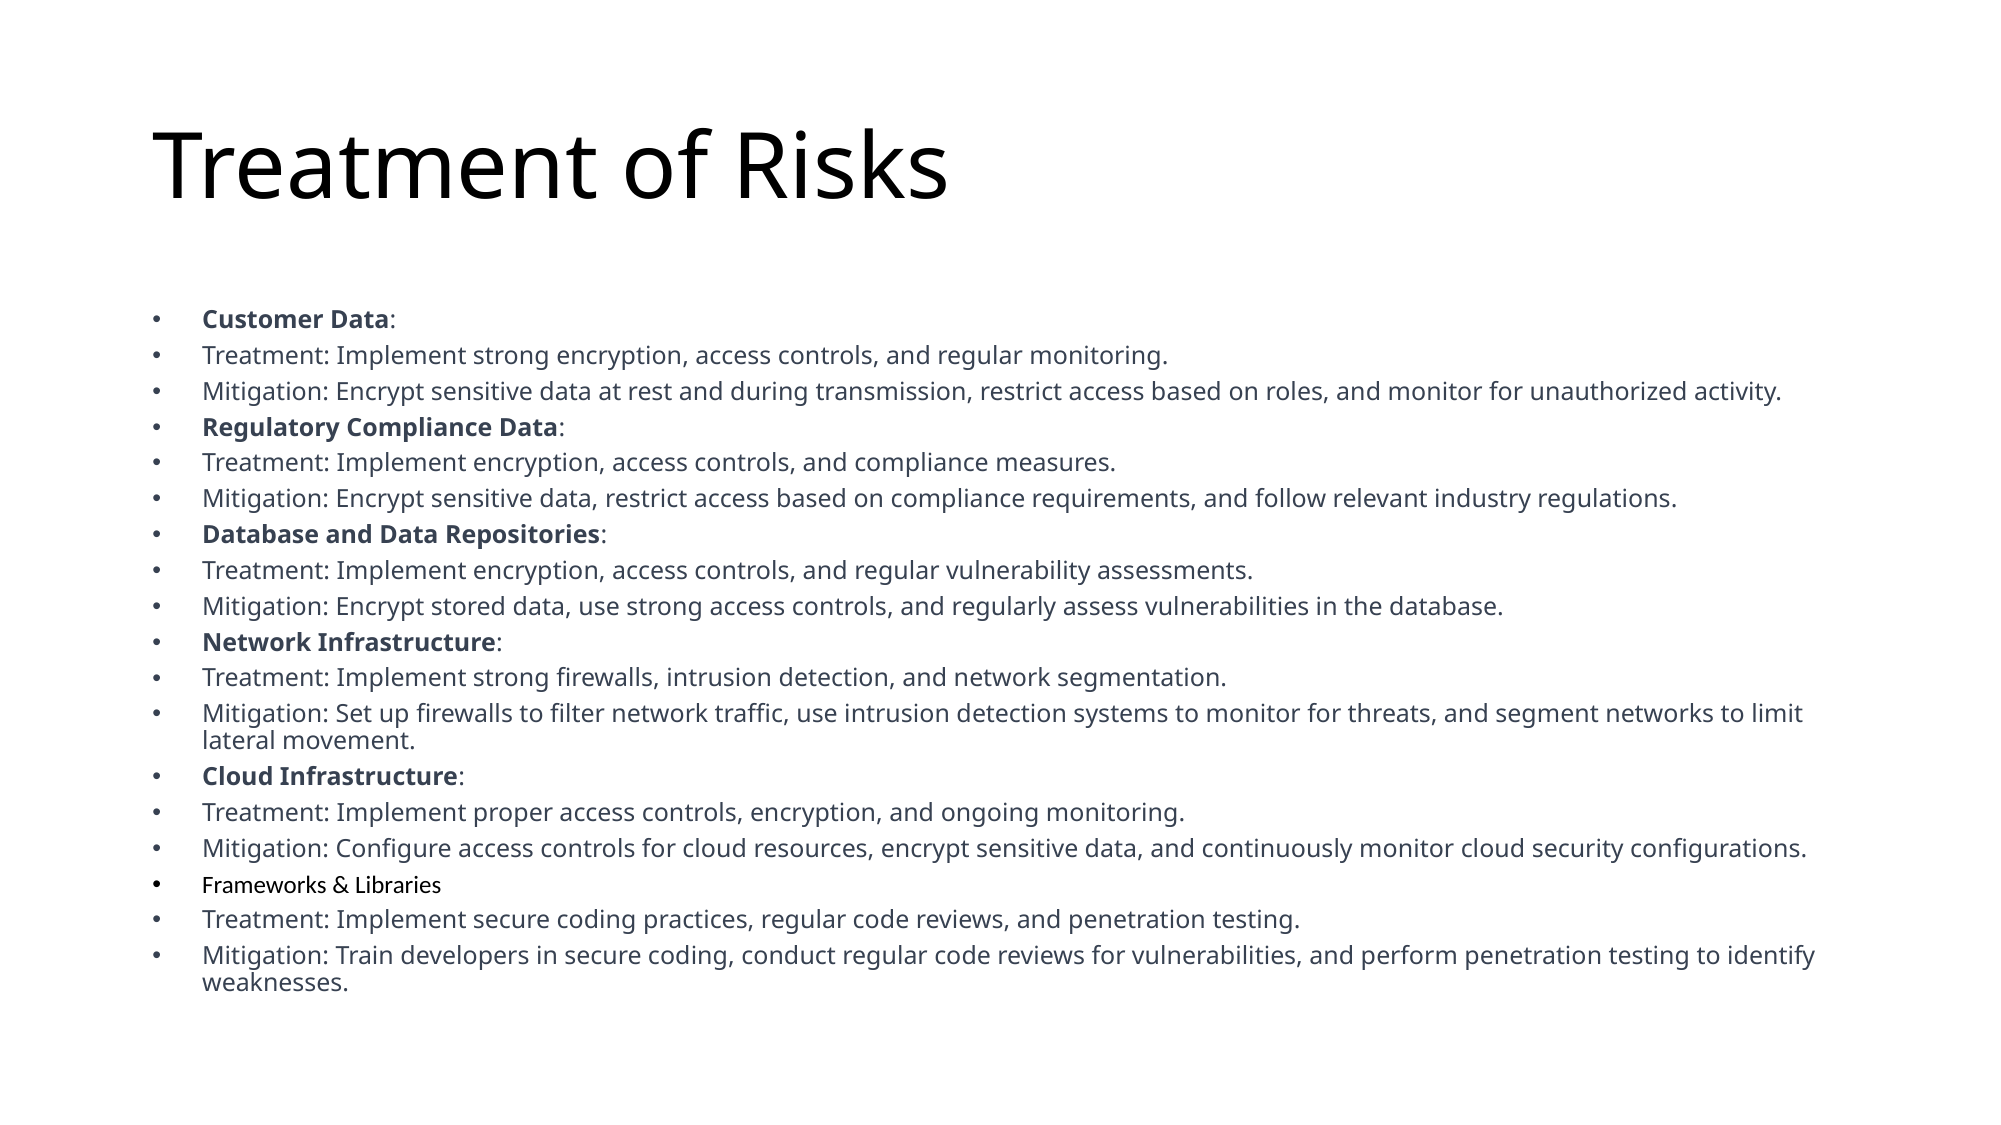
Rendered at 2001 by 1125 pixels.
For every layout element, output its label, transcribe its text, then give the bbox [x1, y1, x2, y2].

title Treatment of Risks [137, 59, 1863, 278]
list Customer Data: Treatment: Implement strong encryption, access controls, and regular monitoring. Mitigation: Encrypt sensitive data at rest and during transmission, restrict access based on roles, and monitor for unauthorized activity. Regulatory Compliance Data: Treatment: Implement encryption, access controls, and compliance measures. Mitigation: Encrypt sensitive data, restrict access based on compliance requirements, and follow relevant industry regulations. Database and Data Repositories: Treatment: Implement encryption, access controls, and regular vulnerability assessments. Mitigation: Encrypt stored data, use strong access controls, and regularly assess vulnerabilities in the database. Network Infrastructure: Treatment: Implement strong firewalls, intrusion detection, and network segmentation. Mitigation: Set up firewalls to filter network traffic, use intrusion detection systems to monitor for threats, and segment networks to limit lateral movement. Cloud Infrastructure: Treatment: Implement proper access controls, encryption, and ongoing monitoring. Mitigation: Configure access controls for cloud resources, encrypt sensitive data, and continuously monitor cloud security configurations. Frameworks & Libraries Treatment: Implement secure coding practices, regular code reviews, and penetration testing. Mitigation: Train developers in secure coding, conduct regular code reviews for vulnerabilities, and perform penetration testing to identify weaknesses. [137, 299, 1863, 1014]
